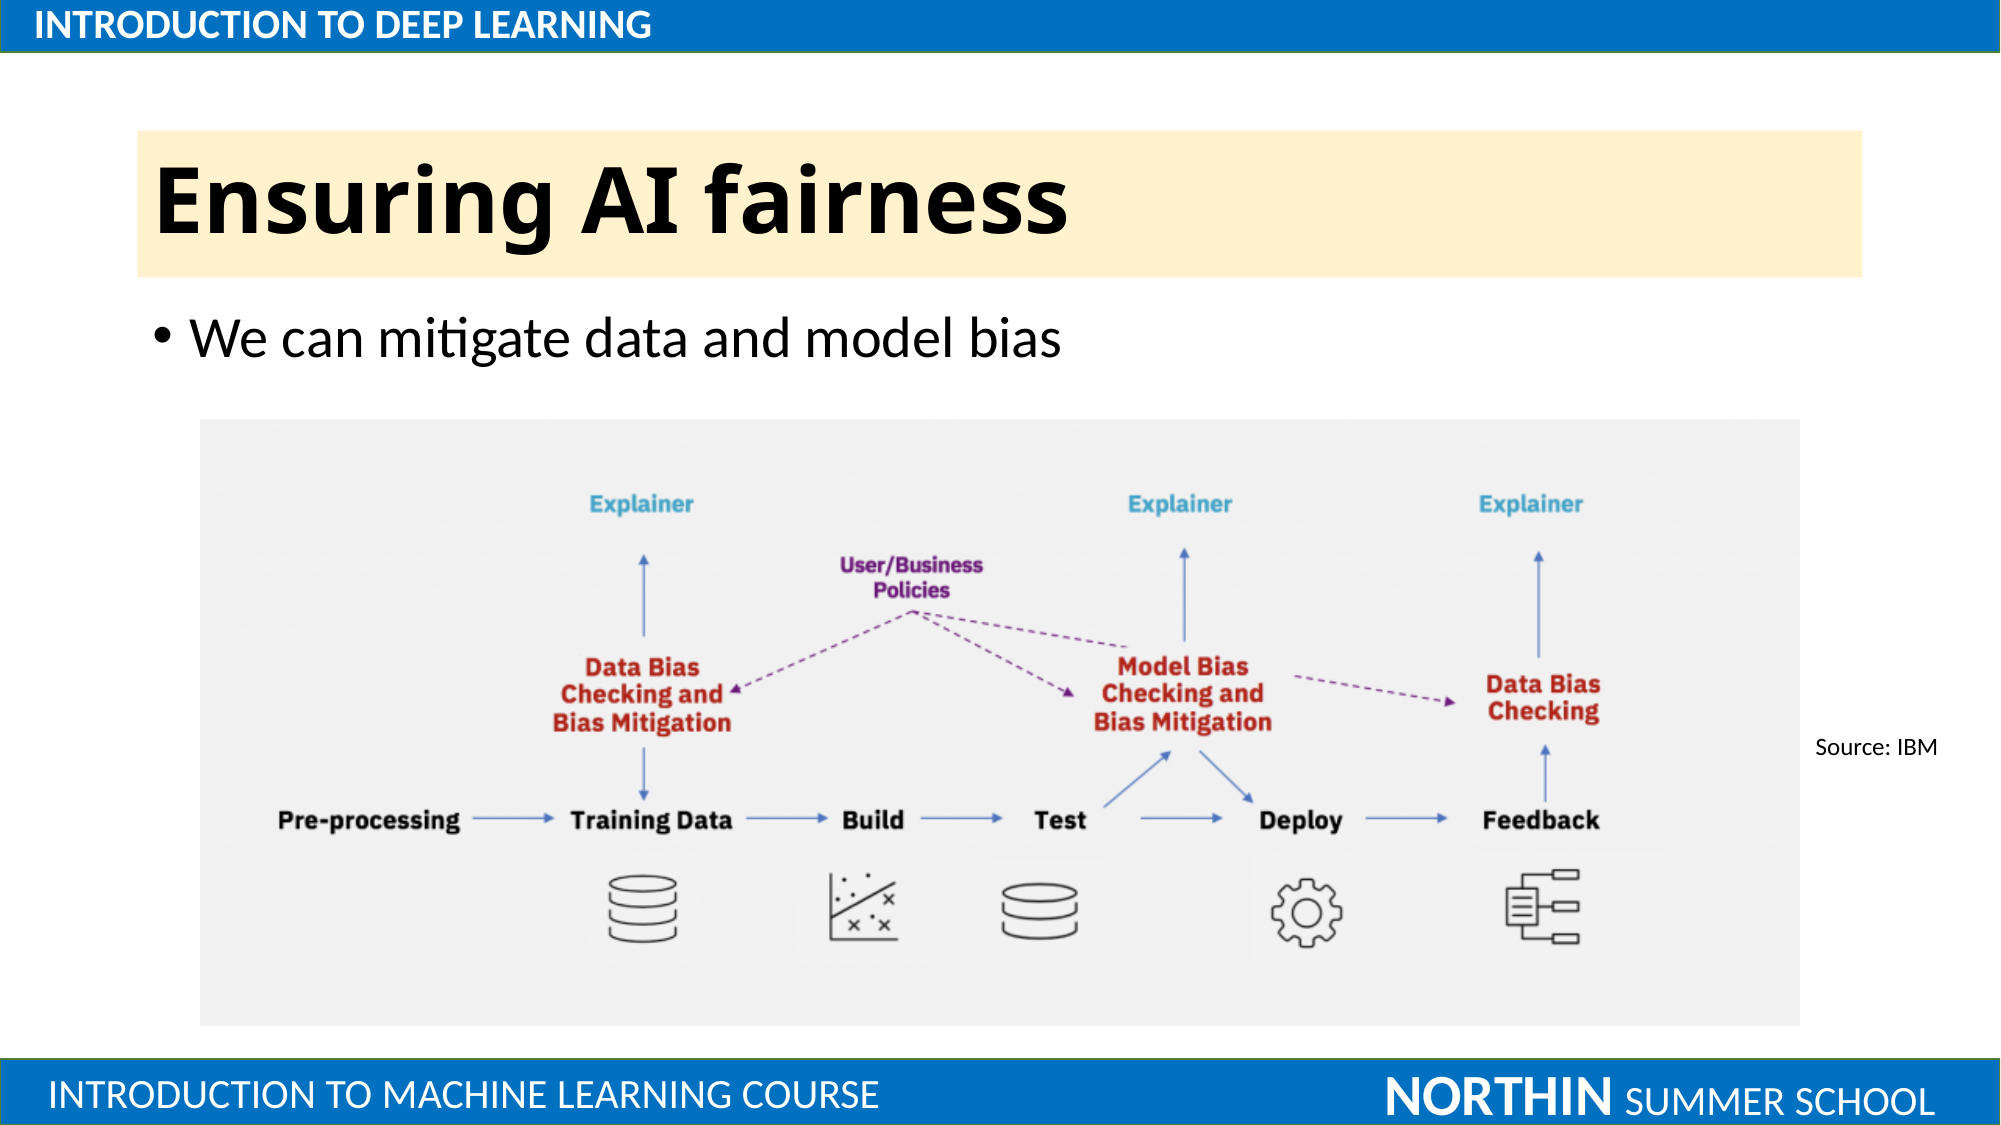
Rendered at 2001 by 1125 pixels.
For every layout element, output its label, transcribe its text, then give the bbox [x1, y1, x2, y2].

title Ensuring AI fairness [137, 130, 1863, 278]
list We can mitigate data and model bias [137, 299, 1863, 402]
picture [199, 419, 1800, 1026]
text_box Source: IBM [1800, 722, 1954, 768]
